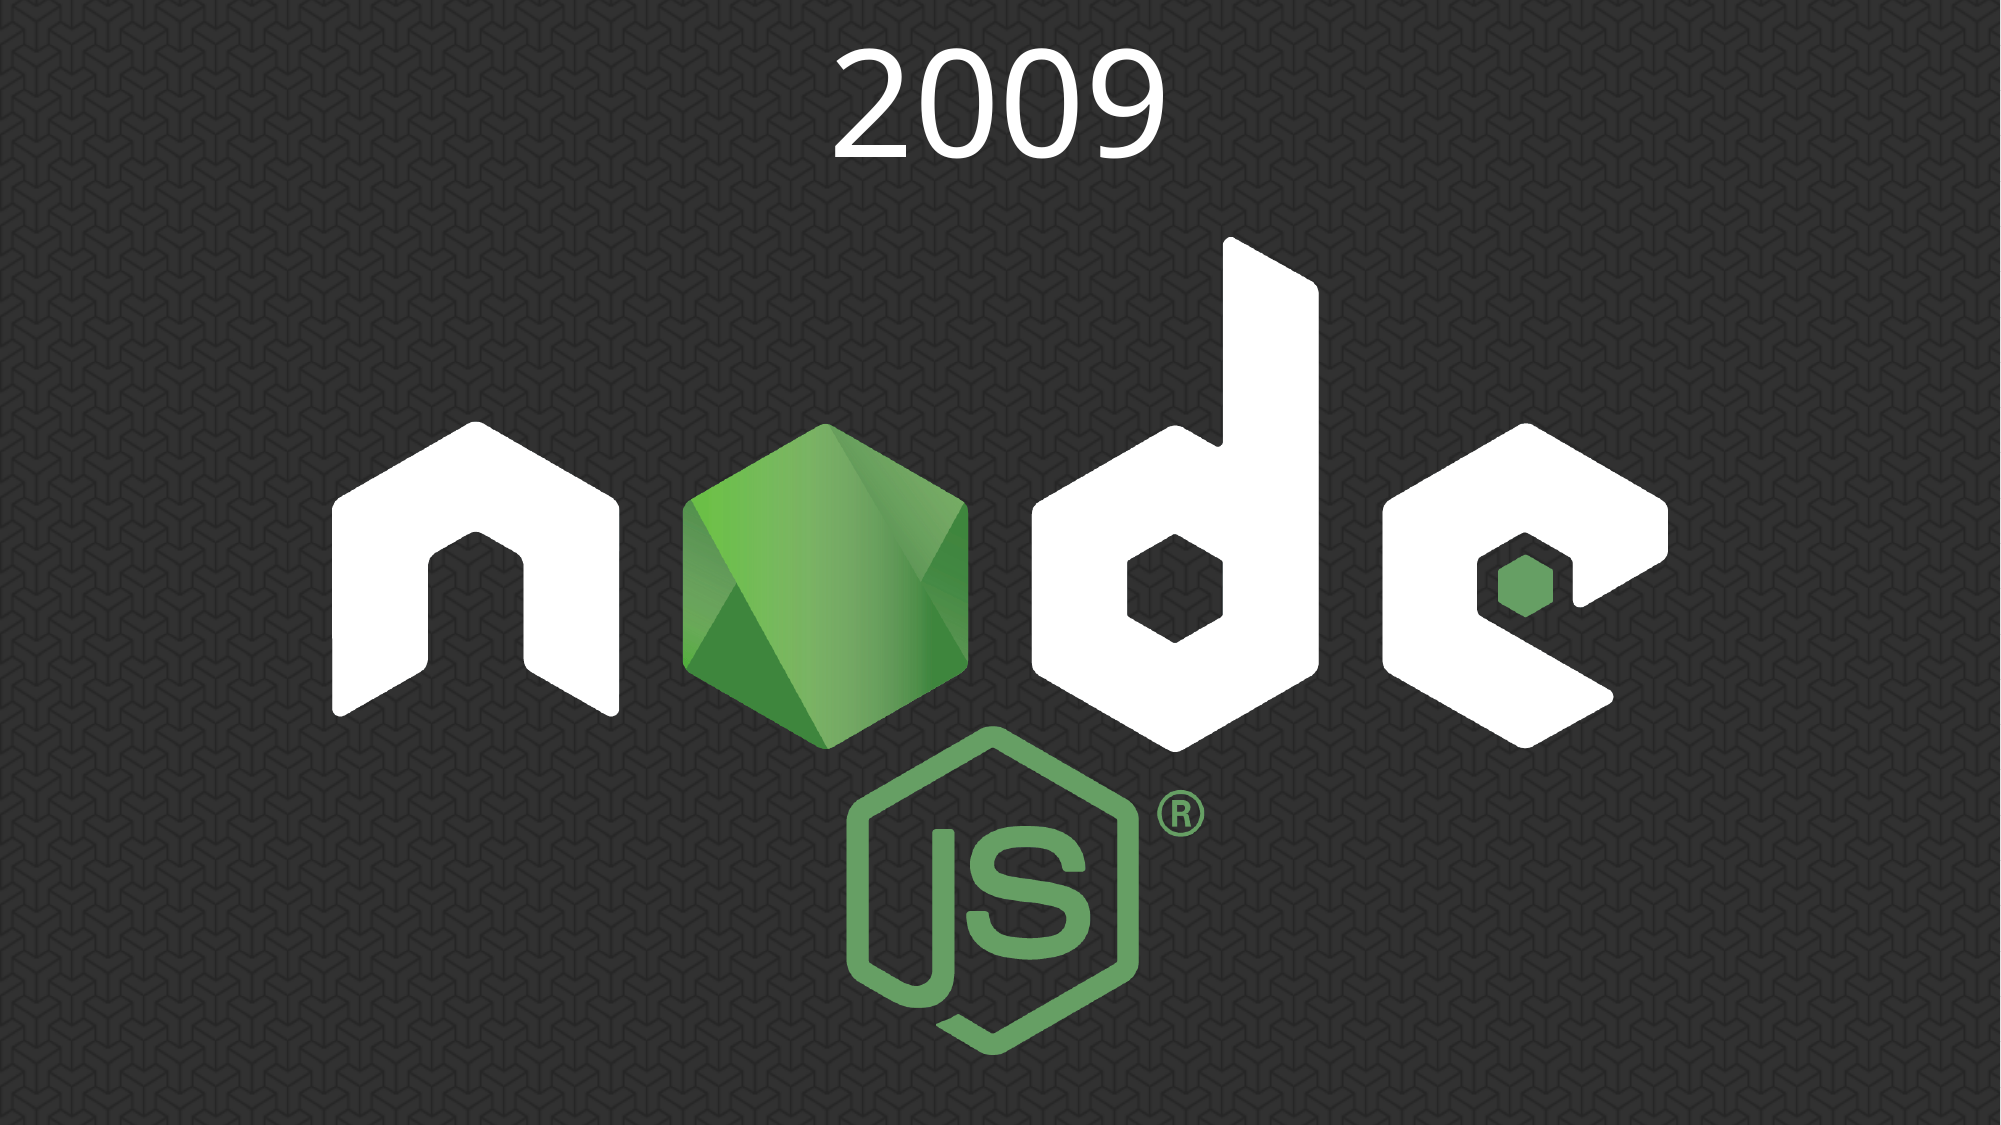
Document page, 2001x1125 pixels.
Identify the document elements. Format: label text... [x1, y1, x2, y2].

picture [0, 0, 2001, 1125]
title 2009 [137, 0, 1863, 218]
